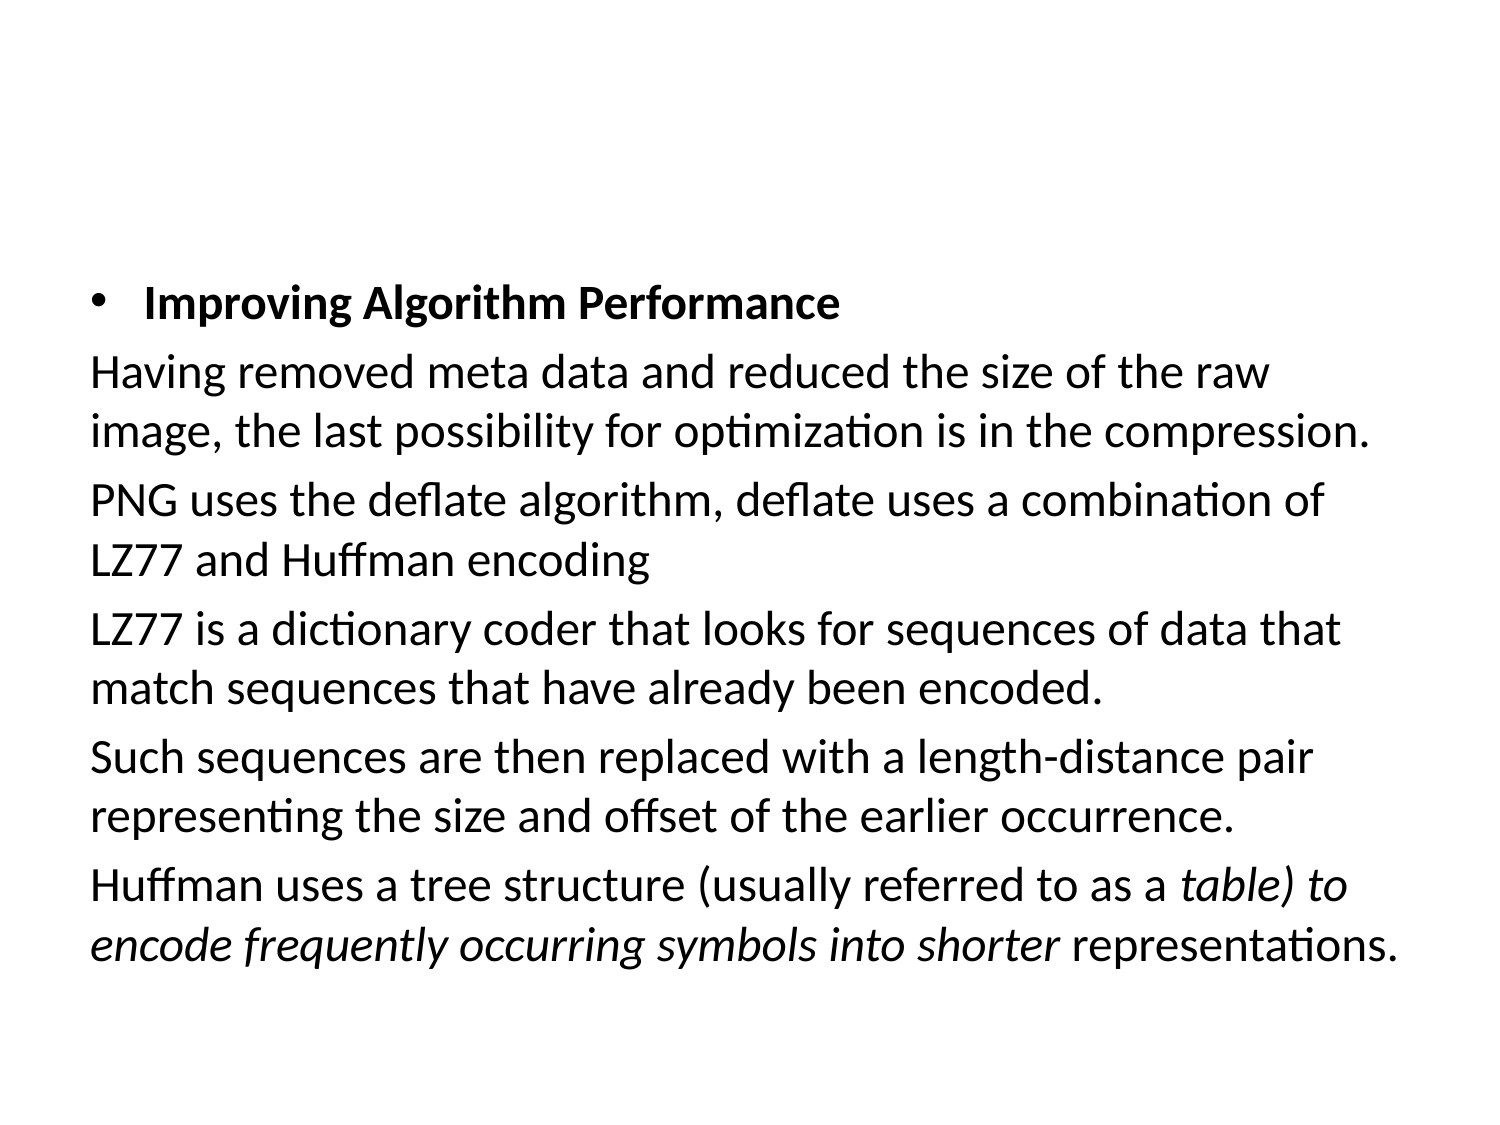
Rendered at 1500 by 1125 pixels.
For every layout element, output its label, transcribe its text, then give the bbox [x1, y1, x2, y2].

list Improving Algorithm Performance Having removed meta data and reduced the size of the raw image, the last possibility for optimization is in the compression. PNG uses the deflate algorithm, deflate uses a combination of LZ77 and Huffman encoding LZ77 is a dictionary coder that looks for sequences of data that match sequences that have already been encoded. Such sequences are then replaced with a length-distance pair representing the size and offset of the earlier occurrence. Huffman uses a tree structure (usually referred to as a table) to encode frequently occurring symbols into shorter representations. [75, 262, 1425, 1005]
